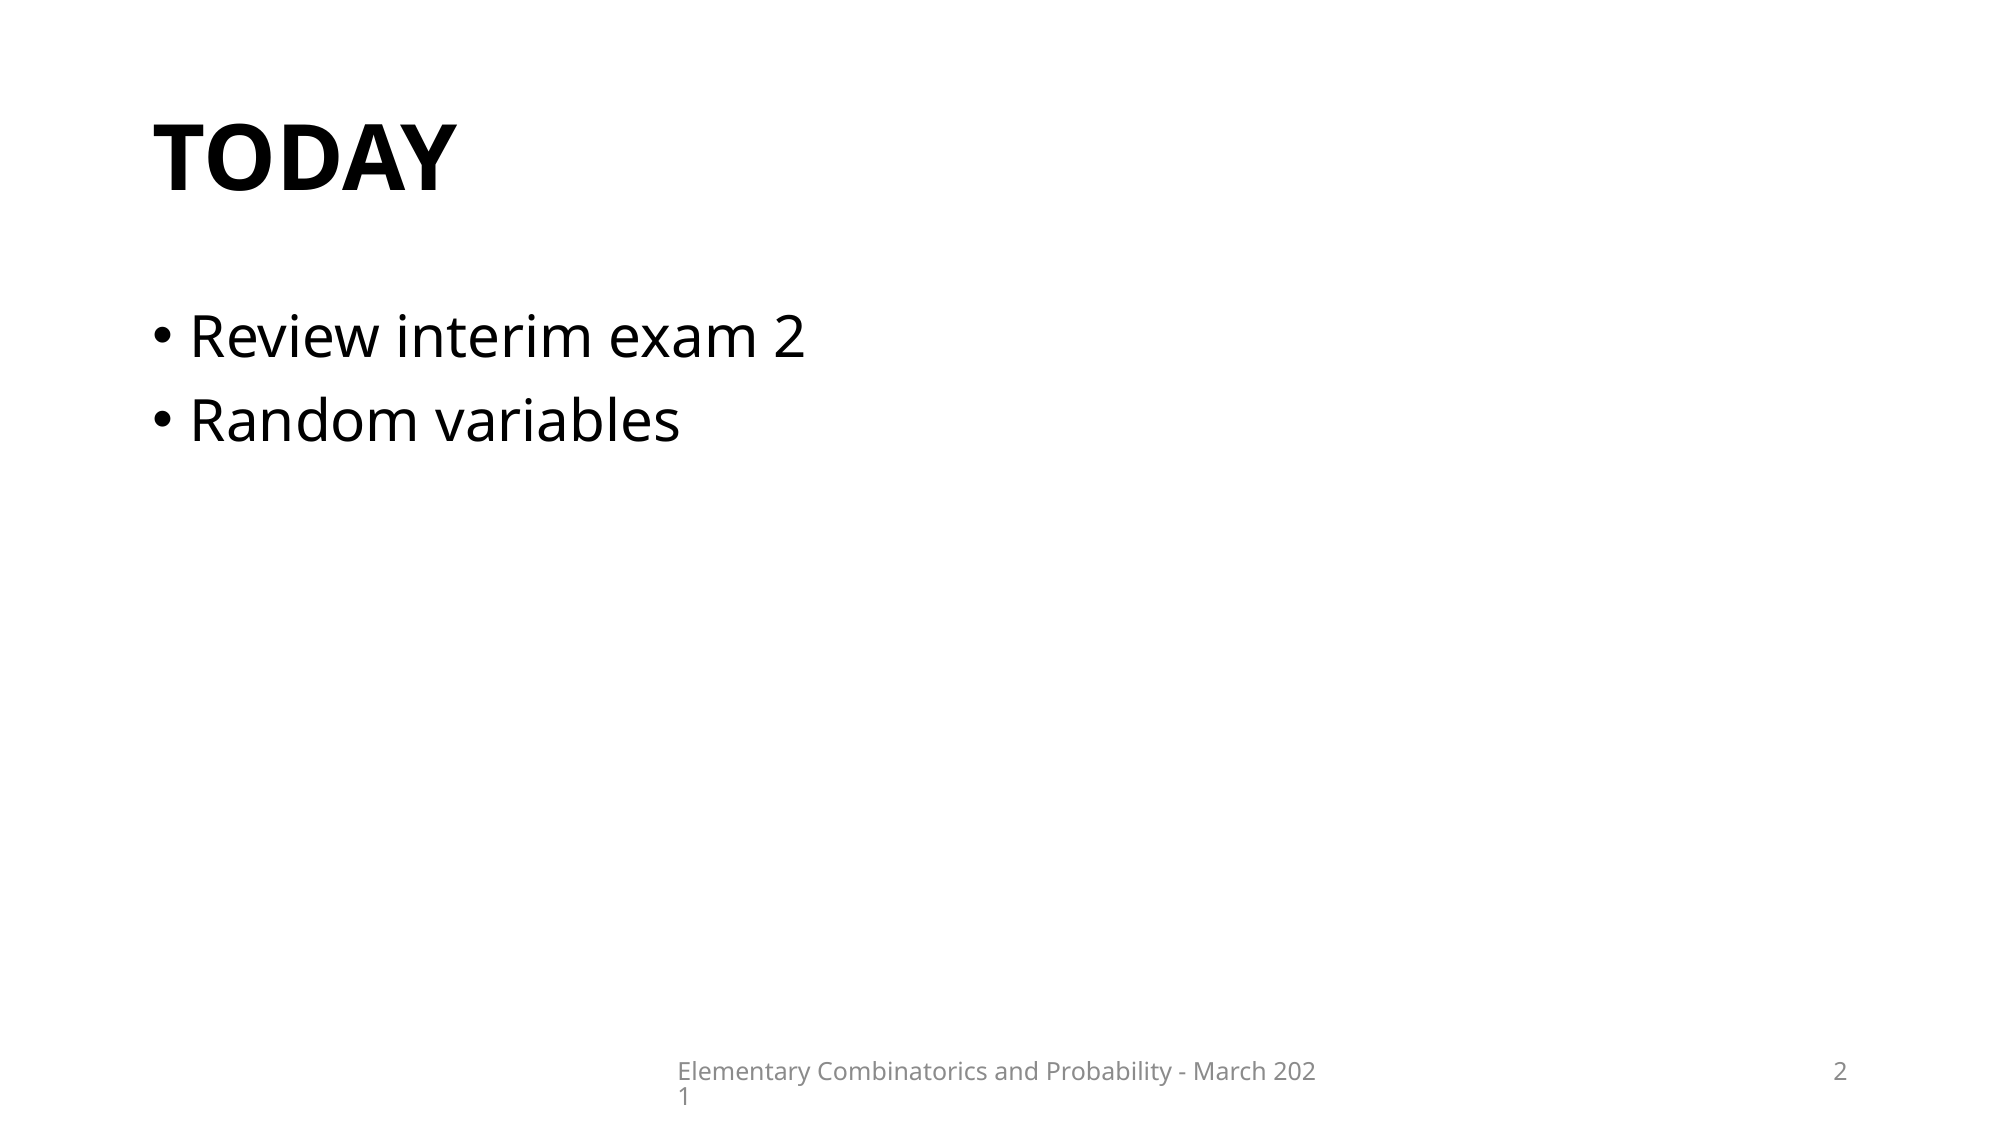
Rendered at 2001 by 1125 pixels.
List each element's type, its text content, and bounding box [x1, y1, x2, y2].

title today [137, 52, 1863, 270]
list Review interim exam 2 Random variables [137, 299, 1863, 1014]
slide_number 2 [1412, 1042, 1863, 1103]
footer Elementary Combinatorics and Probability - March 2021 [662, 1042, 1338, 1103]
